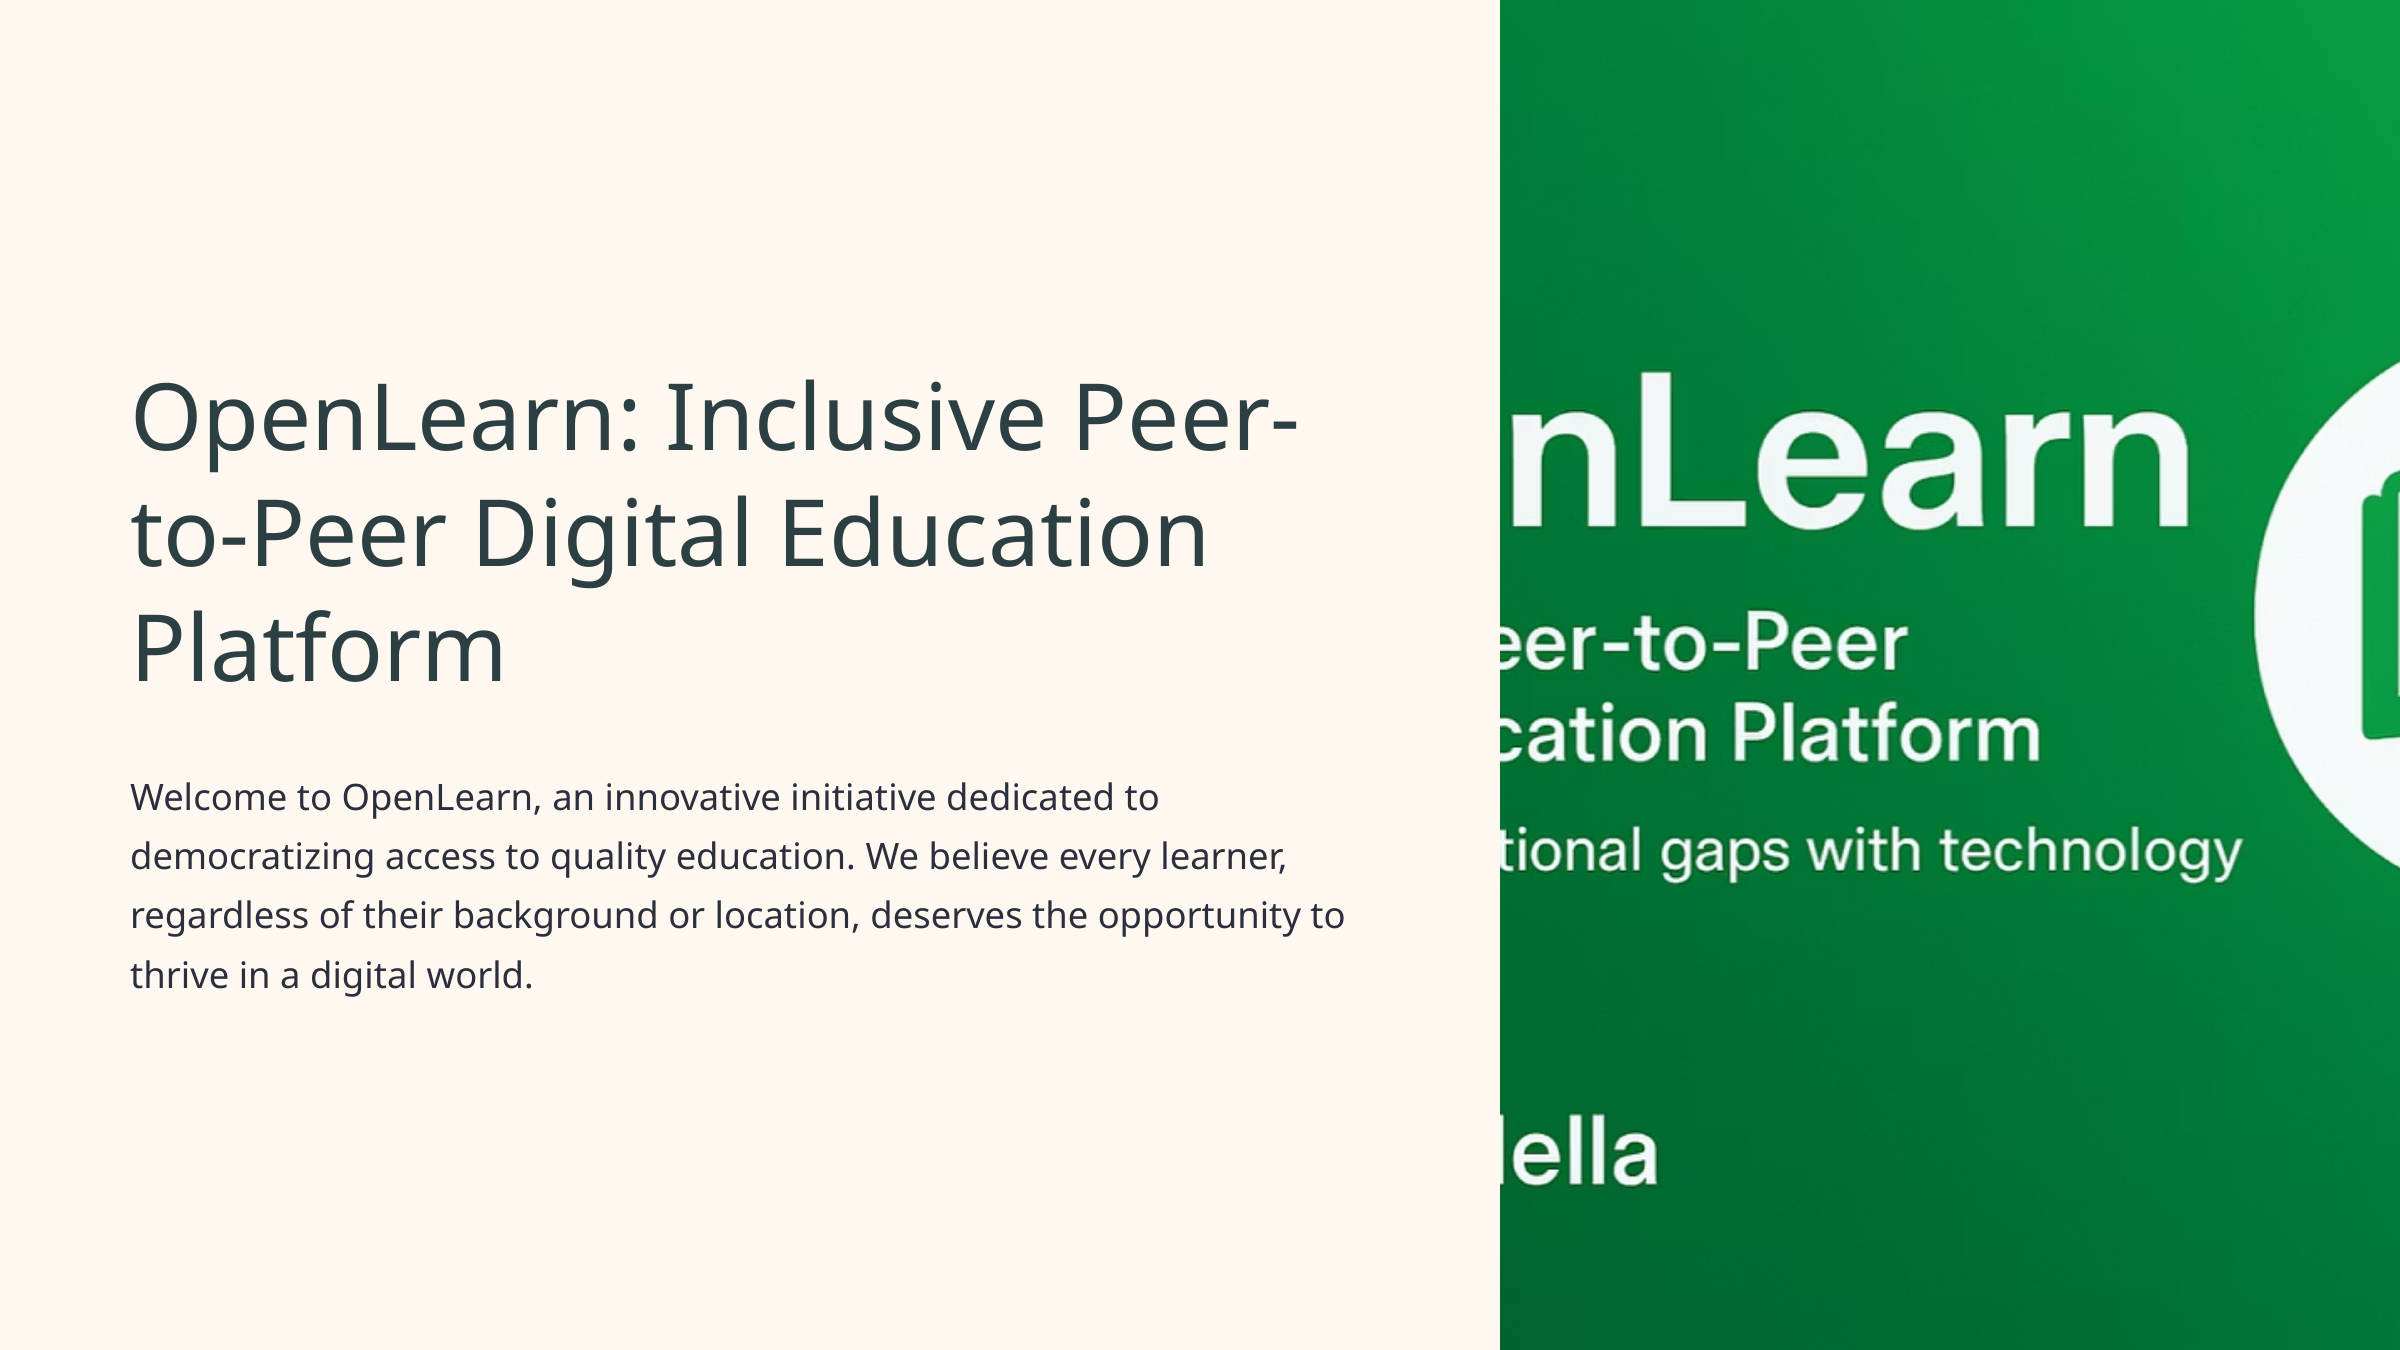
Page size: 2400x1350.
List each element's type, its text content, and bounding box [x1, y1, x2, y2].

text_box Welcome to OpenLearn, an innovative initiative dedicated to democratizing access to quality education. We believe every learner, regardless of their background or location, deserves the opportunity to thrive in a digital world. [130, 758, 1370, 997]
text_box OpenLearn: Inclusive Peer-to-Peer Digital Education Platform [130, 353, 1370, 703]
picture [1499, 0, 2400, 1350]
